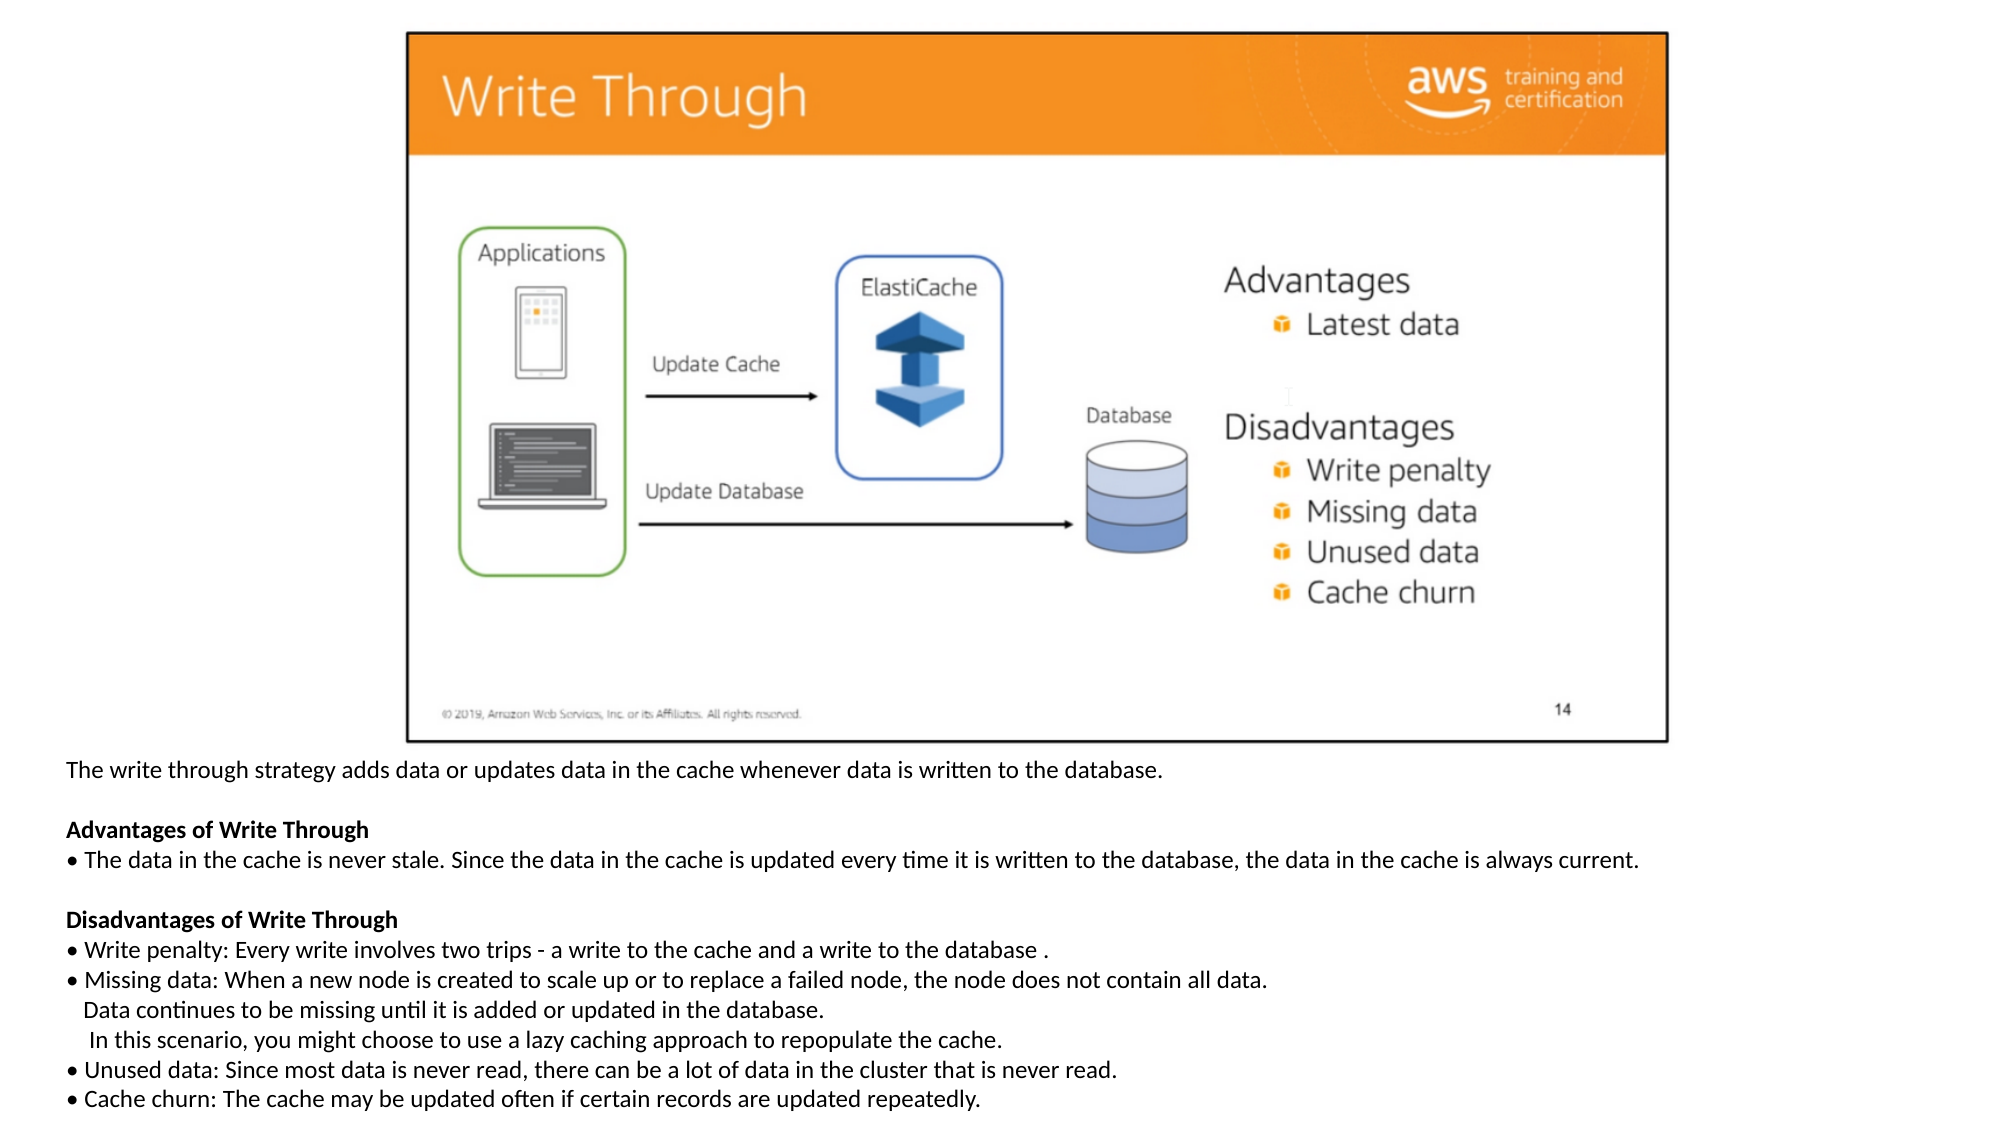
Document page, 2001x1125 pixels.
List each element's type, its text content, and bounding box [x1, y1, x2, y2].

picture [399, 21, 1684, 754]
text_box The write through strategy adds data or updates data in the cache whenever data is written to the database. Advantages of Write Through • The data in the cache is never stale. Since the data in the cache is updated every time it is written to the database, the data in the cache is always current. Disadvantages of Write Through • Write penalty: Every write involves two trips - a write to the cache and a write to the database . • Missing data: When a new node is created to scale up or to replace a failed node, the node does not contain all data. Data continues to be missing until it is added or updated in the database. In this scenario, you might choose to use a lazy caching approach to repopulate the cache. • Unused data: Since most data is never read, there can be a lot of data in the cluster that is never read. • Cache churn: The cache may be updated often if certain records are updated repeatedly. [51, 746, 1664, 1121]
